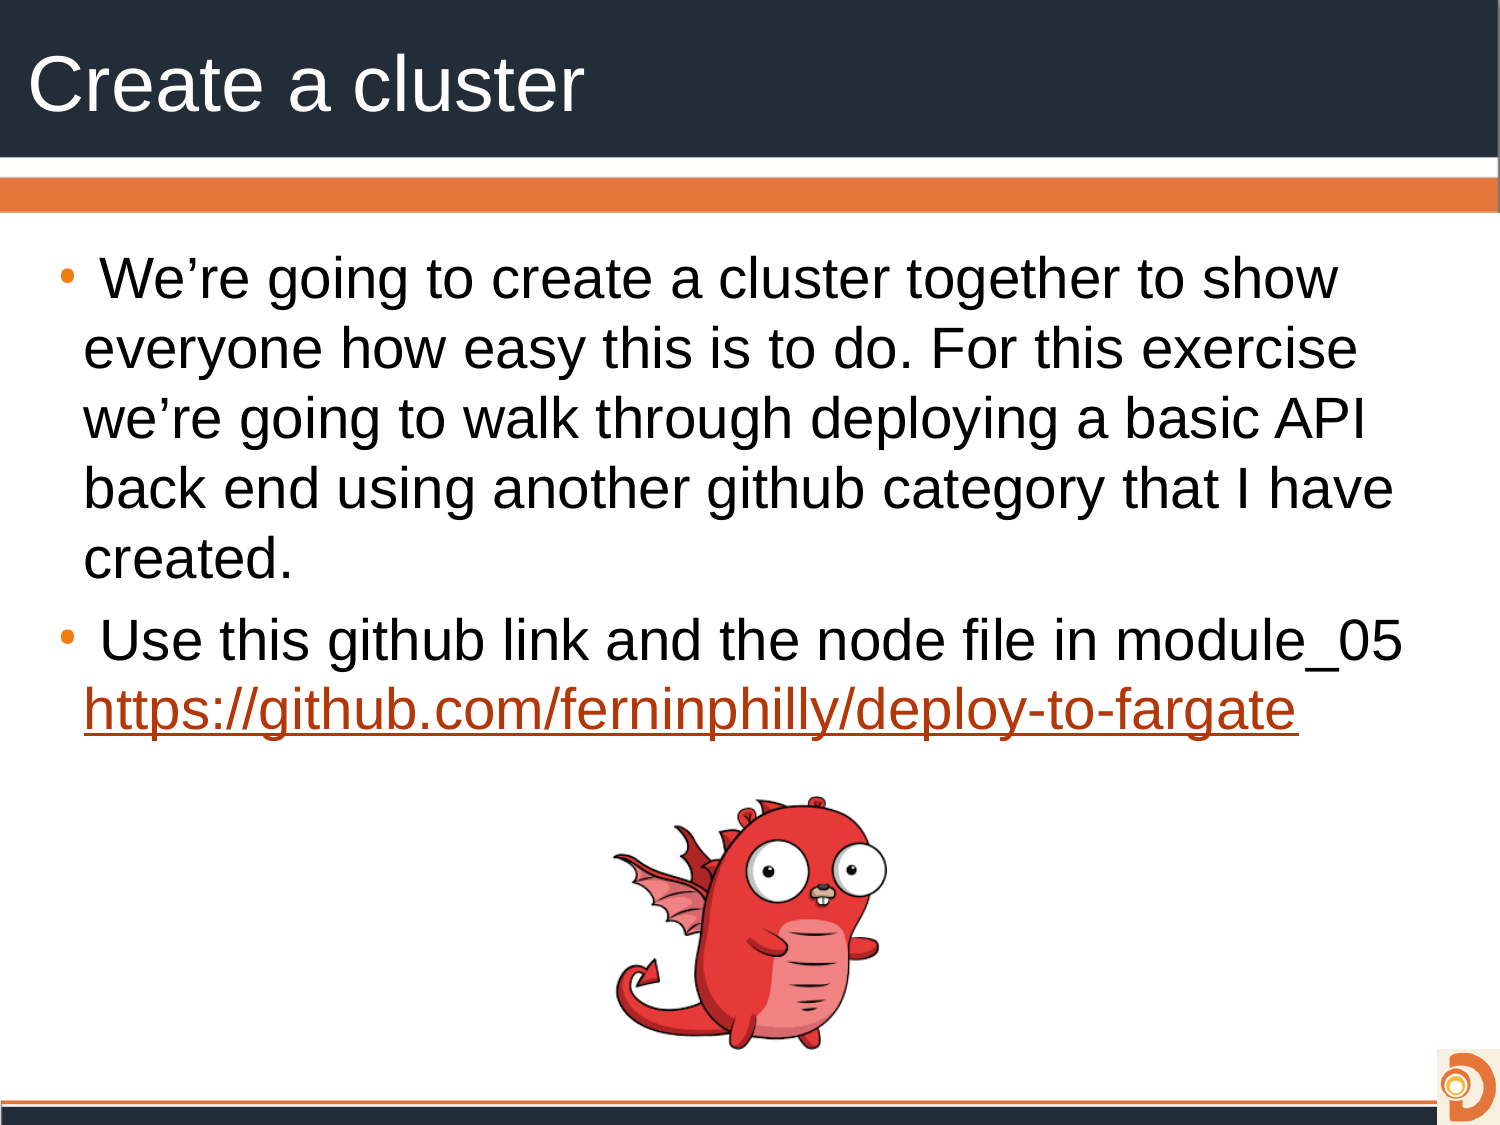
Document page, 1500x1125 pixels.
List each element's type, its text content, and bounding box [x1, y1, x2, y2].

picture [0, 0, 1500, 213]
list We’re going to create a cluster together to show everyone how easy this is to do. For this exercise we’re going to walk through deploying a basic API back end using another github category that I have created. Use this github link and the node file in module_05 https://github.com/ferninphilly/deploy-to-fargate [12, 224, 1488, 1050]
title Create a cluster [12, 24, 1488, 136]
picture [613, 796, 887, 1051]
picture [2, 1049, 1500, 1125]
